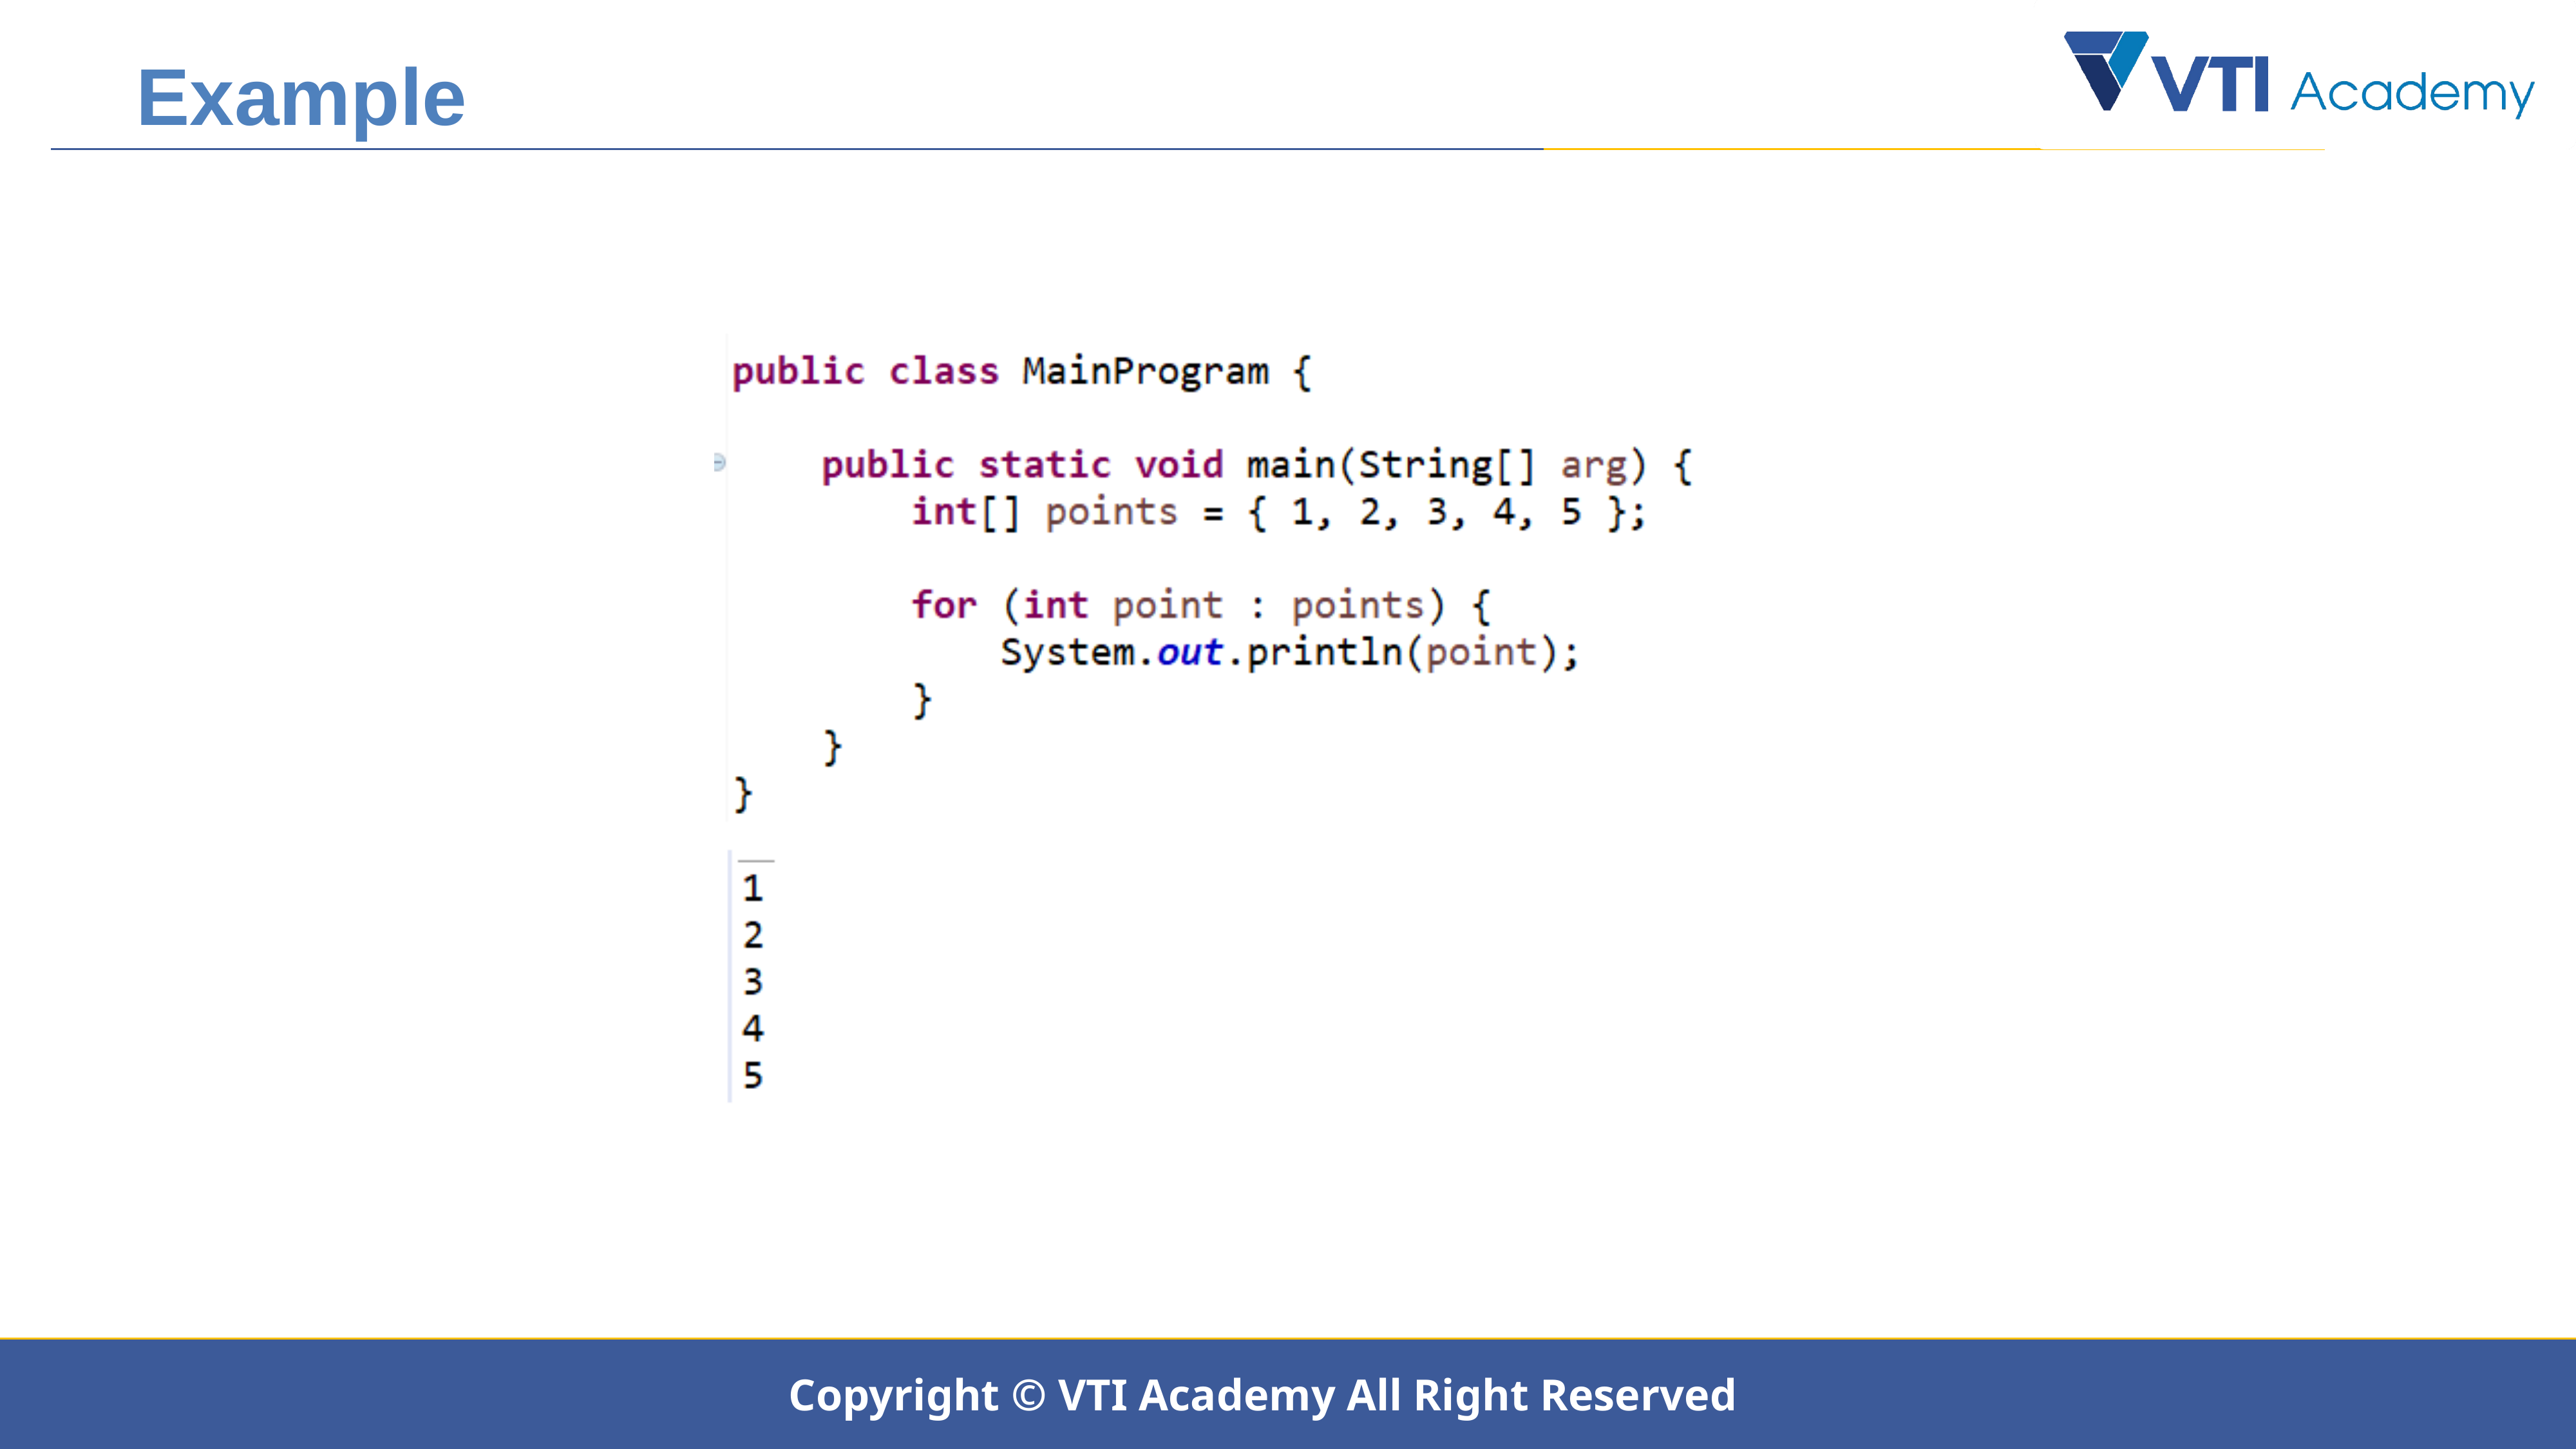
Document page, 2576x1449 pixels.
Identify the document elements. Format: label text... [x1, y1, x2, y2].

picture [714, 334, 1700, 1115]
picture [2034, 0, 2576, 149]
text_box Example [126, 60, 1171, 126]
